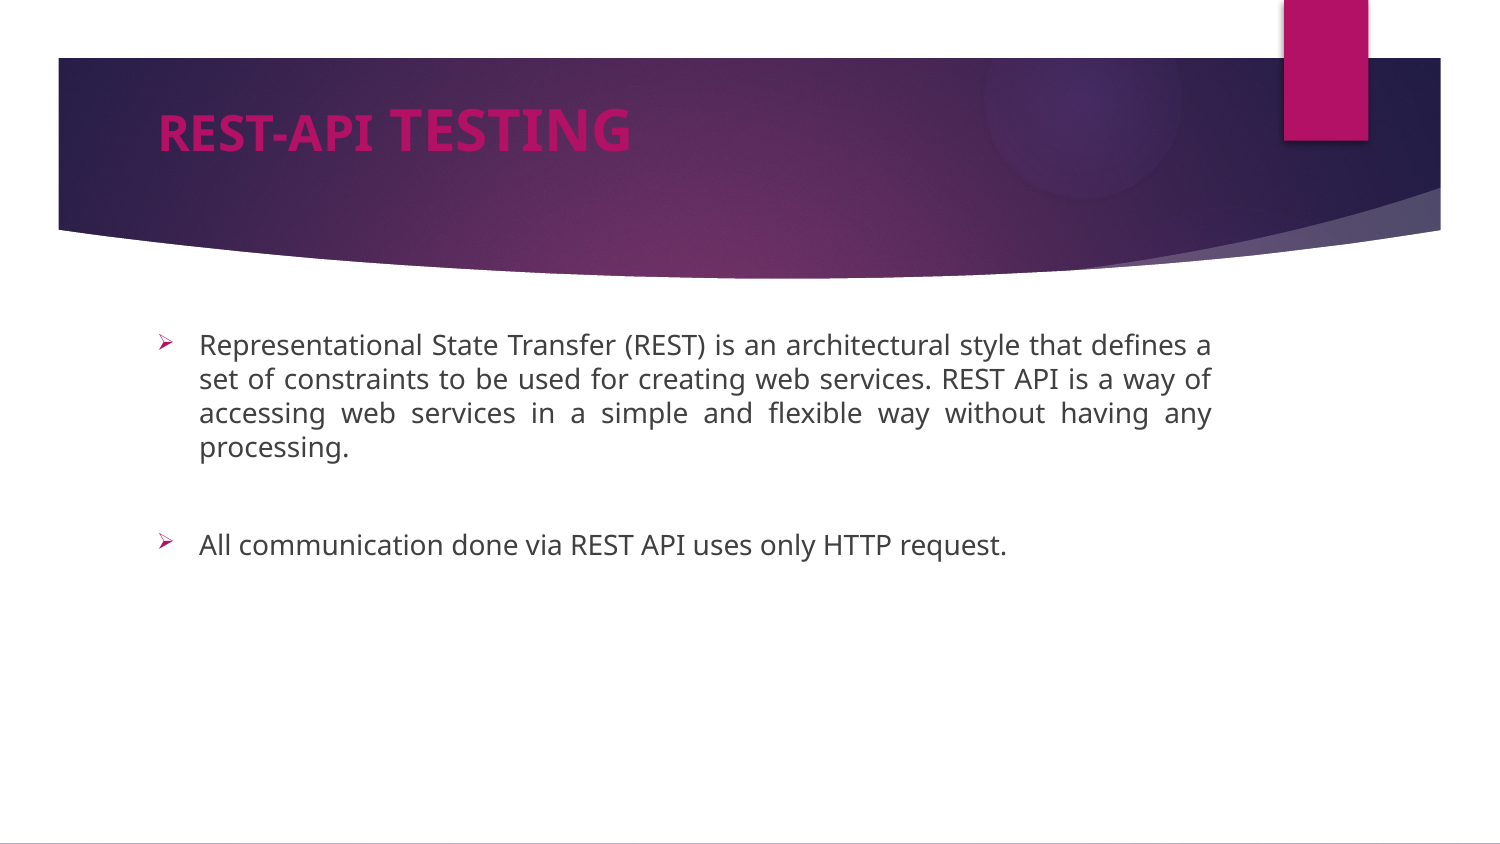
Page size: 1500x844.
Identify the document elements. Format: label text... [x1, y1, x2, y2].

list Representational State Transfer (REST) is an architectural style that defines a set of constraints to be used for creating web services. REST API is a way of accessing web services in a simple and flexible way without having any processing. All communication done via REST API uses only HTTP request. [142, 320, 1228, 741]
title Rest-Api Testing [142, 119, 1220, 207]
